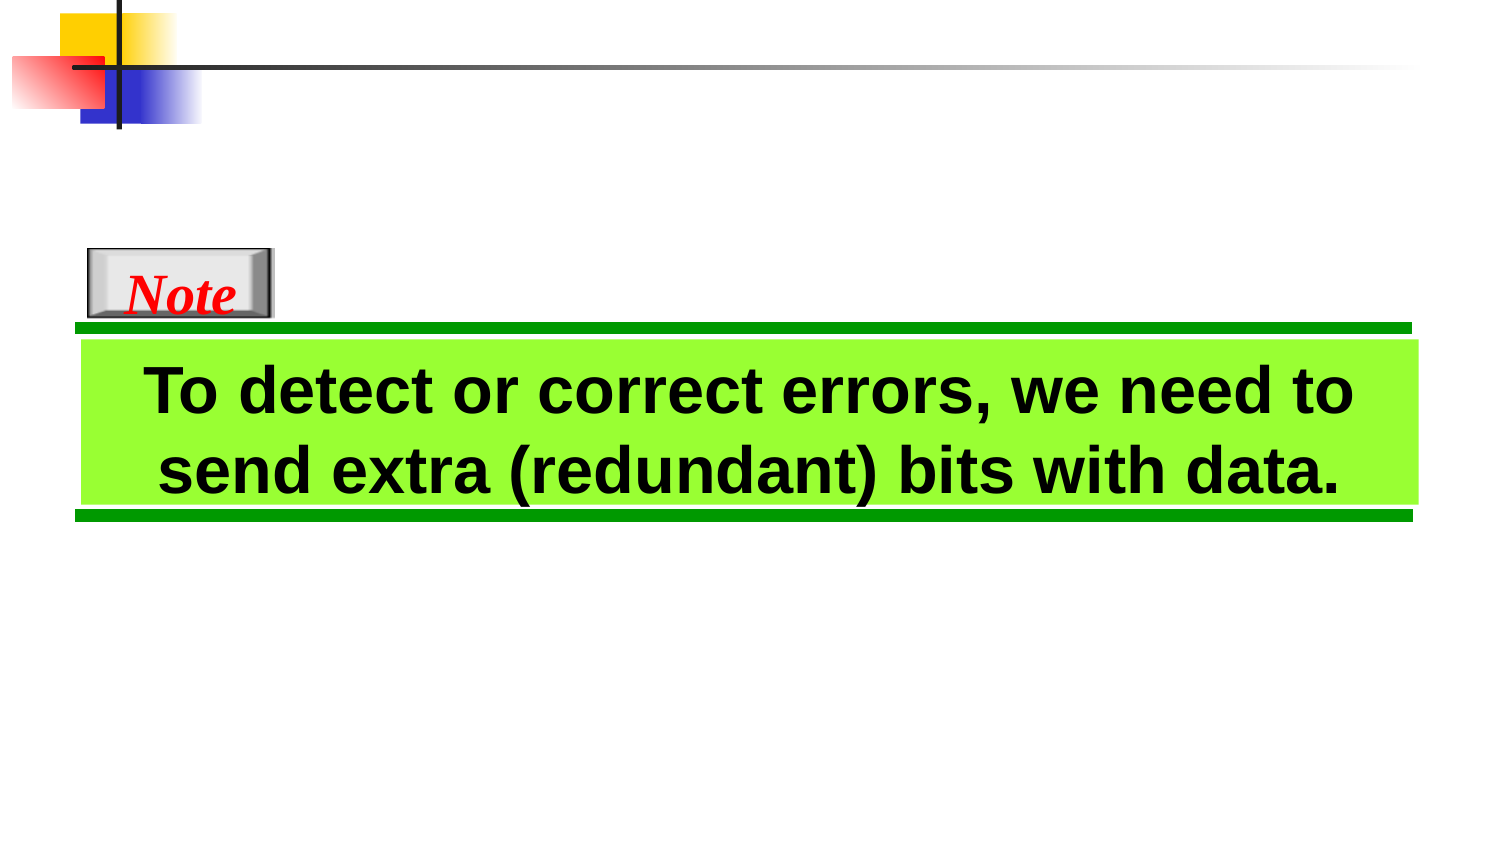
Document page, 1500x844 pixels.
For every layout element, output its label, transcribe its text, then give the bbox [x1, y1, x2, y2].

text_box [122, 70, 141, 124]
text_box [72, 65, 1423, 70]
text_box [12, 56, 105, 109]
text_box [122, 13, 177, 65]
text_box [141, 70, 202, 124]
text_box [116, 70, 122, 130]
text_box [60, 13, 116, 65]
text_box [116, 0, 122, 65]
text_box To detect or correct errors, we need to send extra (redundant) bits with data. [81, 339, 1419, 505]
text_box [87, 248, 276, 319]
text_box [80, 70, 116, 124]
